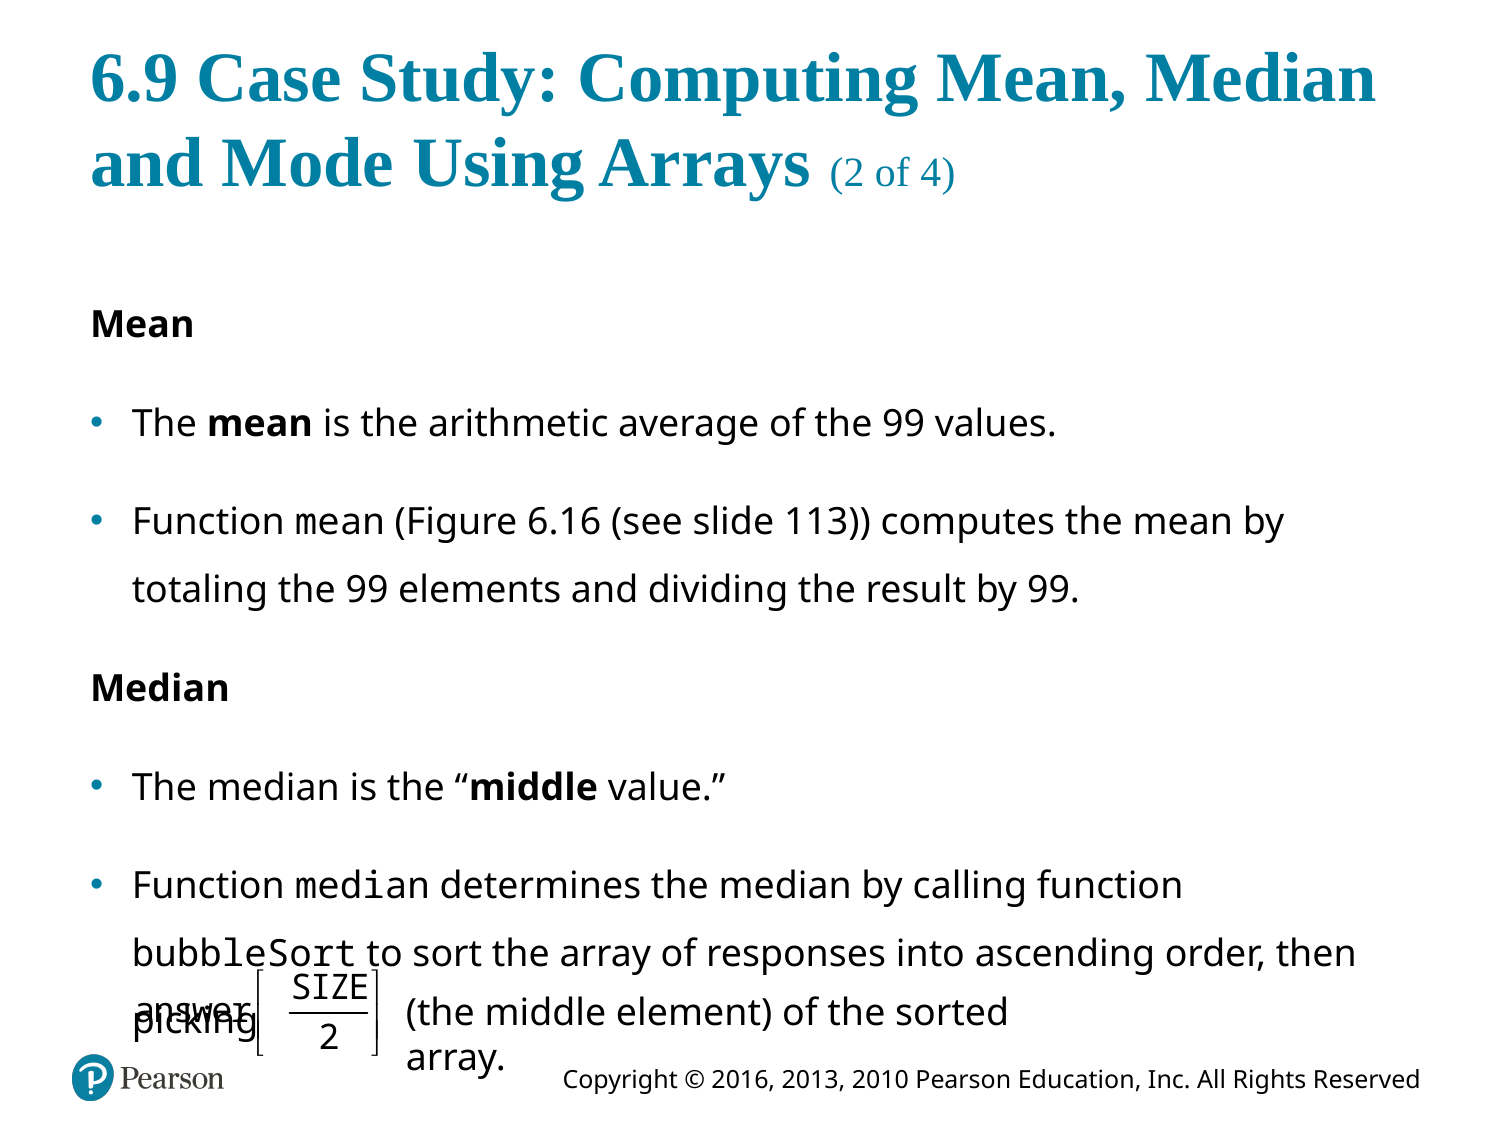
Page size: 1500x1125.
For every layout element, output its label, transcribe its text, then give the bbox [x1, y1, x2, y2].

picture [72, 1087, 83, 1101]
title 6.9 Case Study: Computing Mean, Median and Mode Using Arrays (2 of 4) [75, 0, 1425, 216]
picture [98, 1057, 224, 1101]
picture [72, 1054, 81, 1070]
picture [80, 1063, 106, 1088]
list (the middle element) of the sorted array. [396, 973, 1092, 1041]
list Mean The mean is the arithmetic average of the 99 values. Function mean (Figure 6.16 (see slide 113)) computes the mean by totaling the 99 elements and dividing the result by 99. Median The median is the “middle value.” Function median determines the median by calling function bubbleSort to sort the array of responses into ascending order, then picking [75, 262, 1425, 1057]
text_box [130, 963, 390, 1064]
